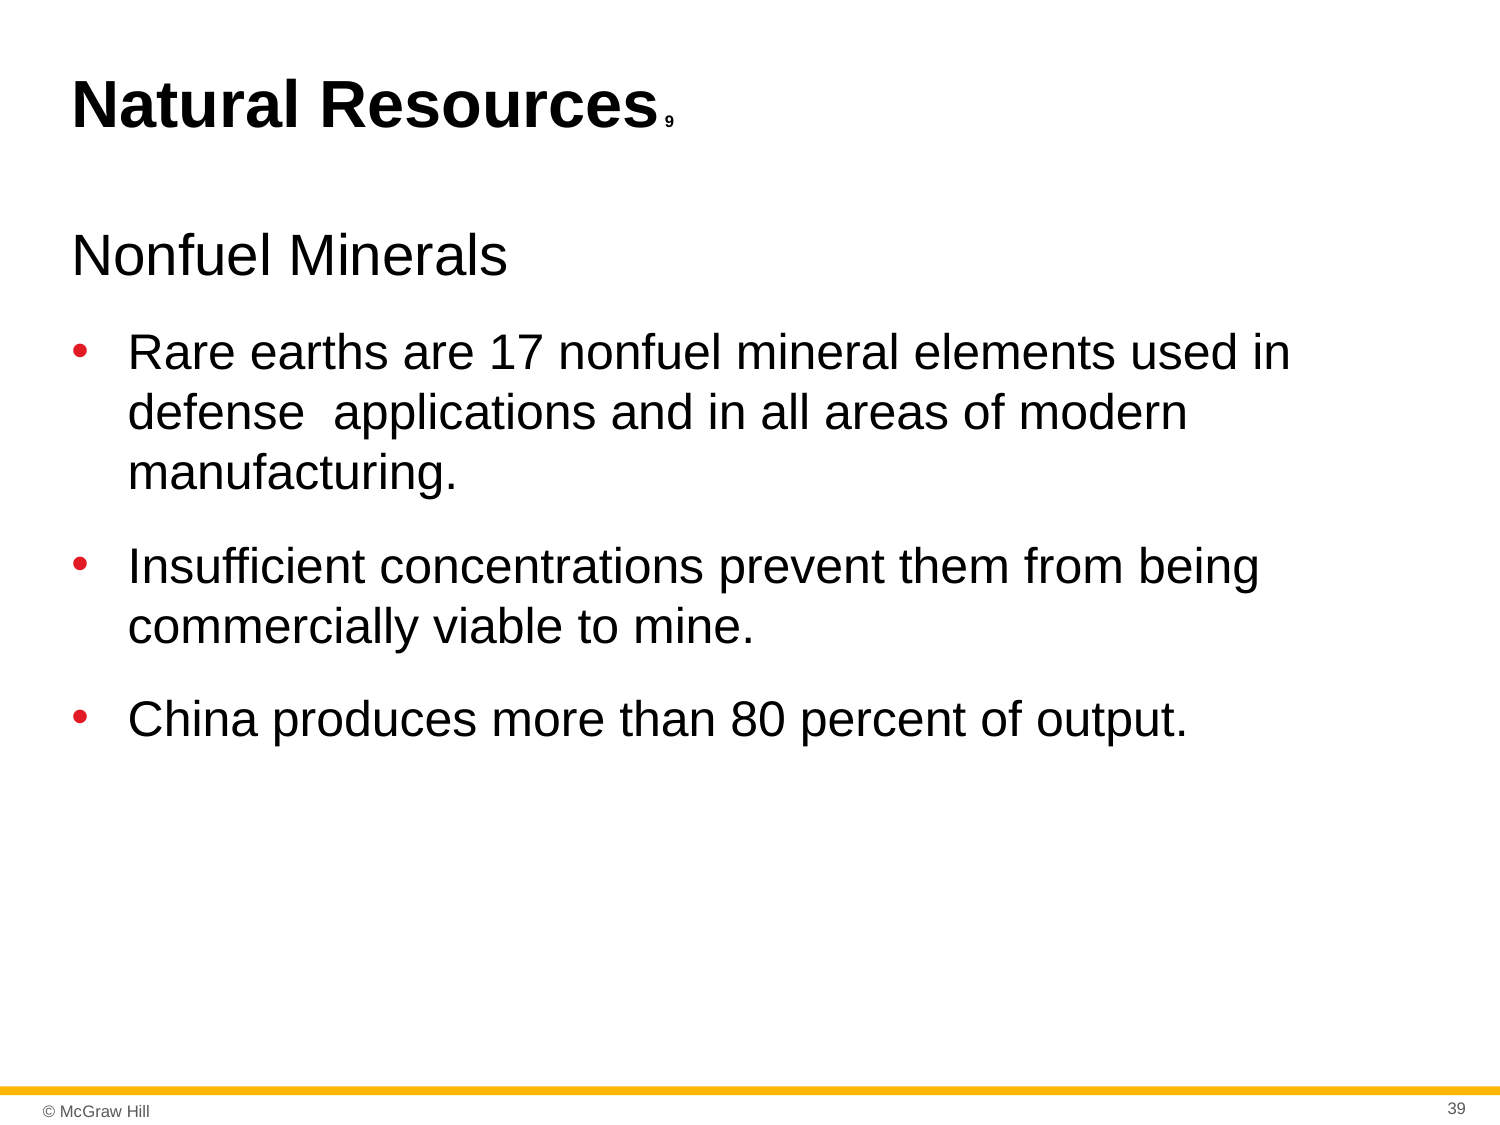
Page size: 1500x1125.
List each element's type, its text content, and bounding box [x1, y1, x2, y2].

title Natural Resources 9 [56, 50, 1444, 162]
slide_number 39 [1415, 1094, 1474, 1122]
list Nonfuel Minerals Rare earths are 17 nonfuel mineral elements used in defense applications and in all areas of modern manufacturing. Insufficient concentrations prevent them from being commercially viable to mine. China produces more than 80 percent of output. [56, 209, 1444, 1025]
